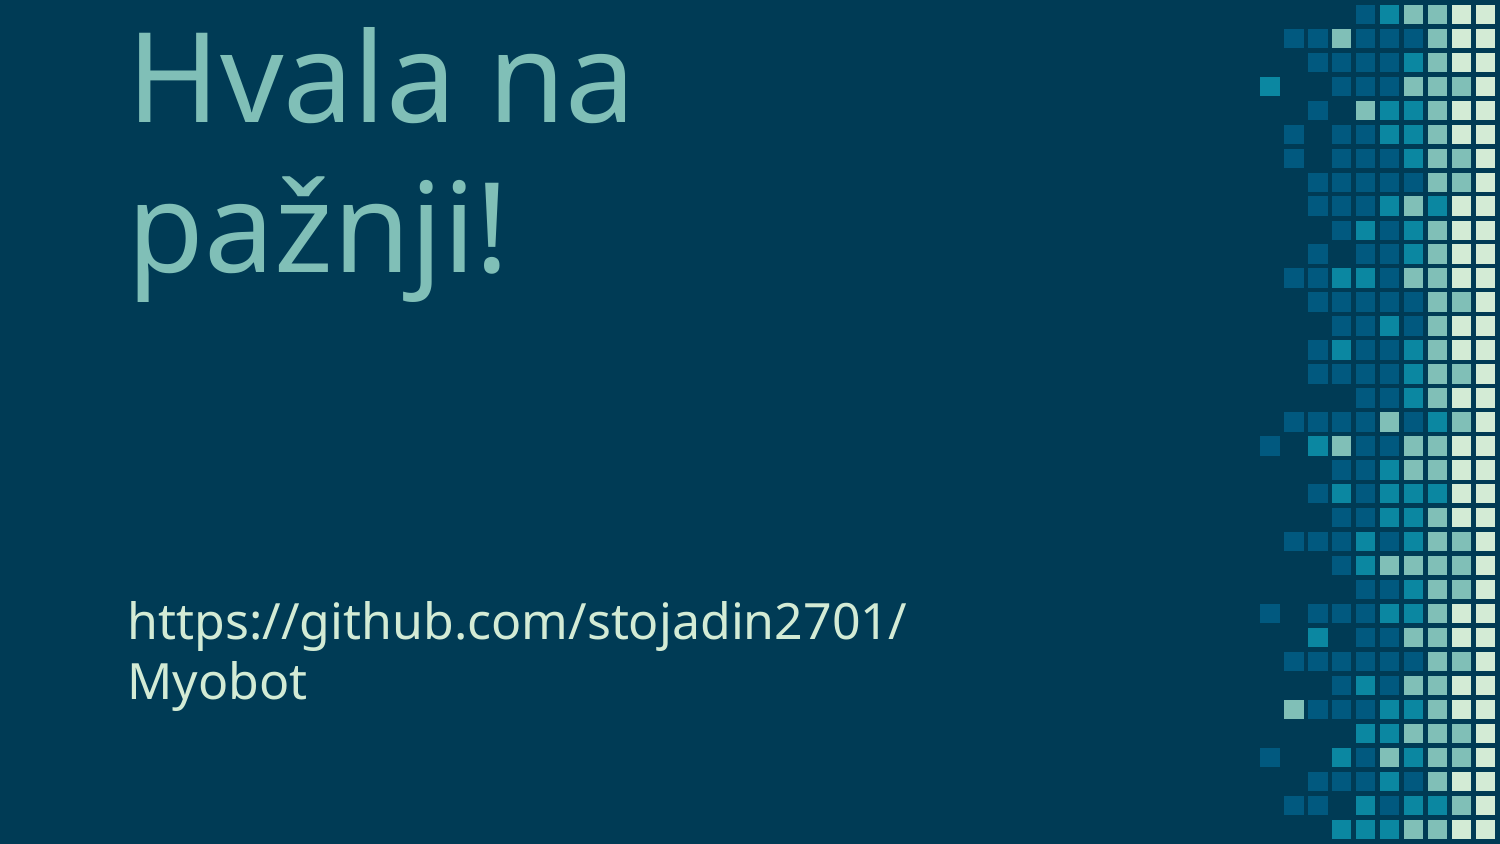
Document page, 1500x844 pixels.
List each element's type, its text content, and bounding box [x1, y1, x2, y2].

picture [289, 54, 342, 122]
picture [499, 54, 555, 121]
picture [392, 54, 445, 122]
picture [140, 33, 207, 121]
picture [364, 28, 374, 121]
title Hvala na pažnji! [112, 122, 911, 313]
list https://github.com/stojadin2701/Myobot [112, 454, 1027, 719]
picture [571, 54, 624, 122]
picture [221, 56, 282, 121]
